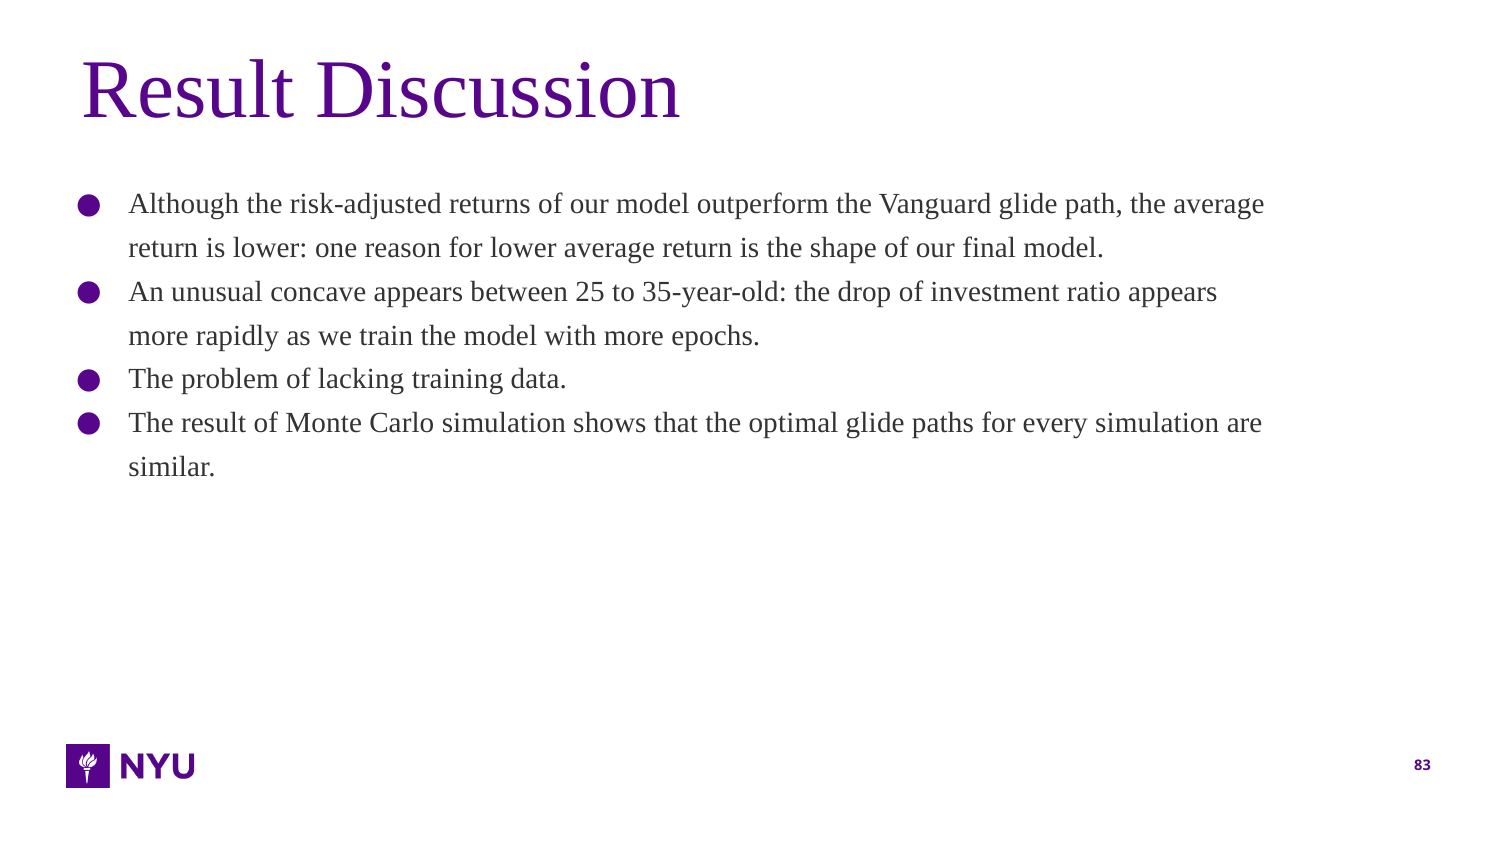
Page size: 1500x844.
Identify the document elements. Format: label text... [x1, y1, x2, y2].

list Although the risk-adjusted returns of our model outperform the Vanguard glide path, the average return is lower: one reason for lower average return is the shape of our final model. An unusual concave appears between 25 to 35-year-old: the drop of investment ratio appears more rapidly as we train the model with more epochs. The problem of lacking training data. The result of Monte Carlo simulation shows that the optimal glide paths for every simulation are similar. [38, 160, 1291, 718]
title Result Discussion [66, 34, 1291, 160]
picture [66, 744, 195, 788]
